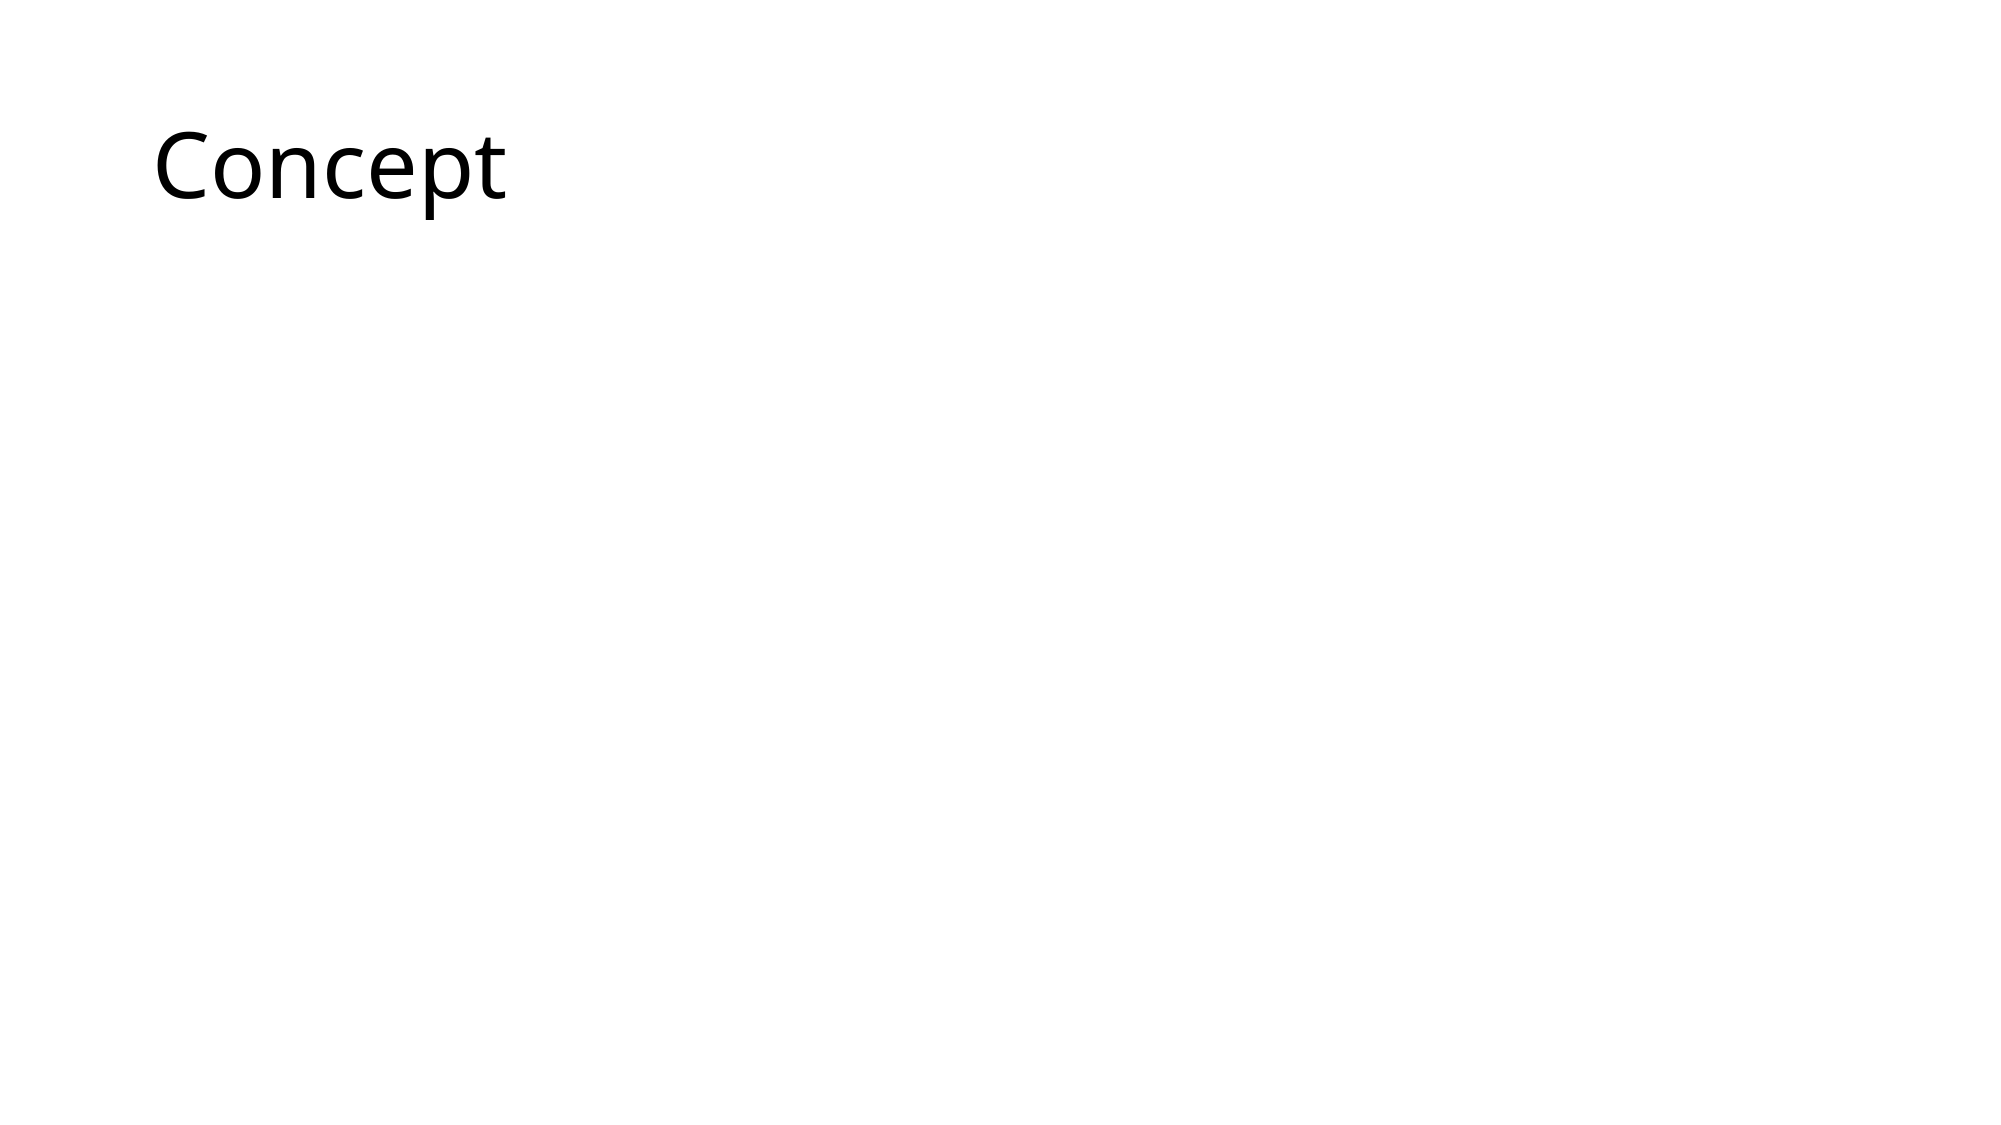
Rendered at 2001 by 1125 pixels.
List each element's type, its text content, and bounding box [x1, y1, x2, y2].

title Concept [137, 59, 1863, 278]
